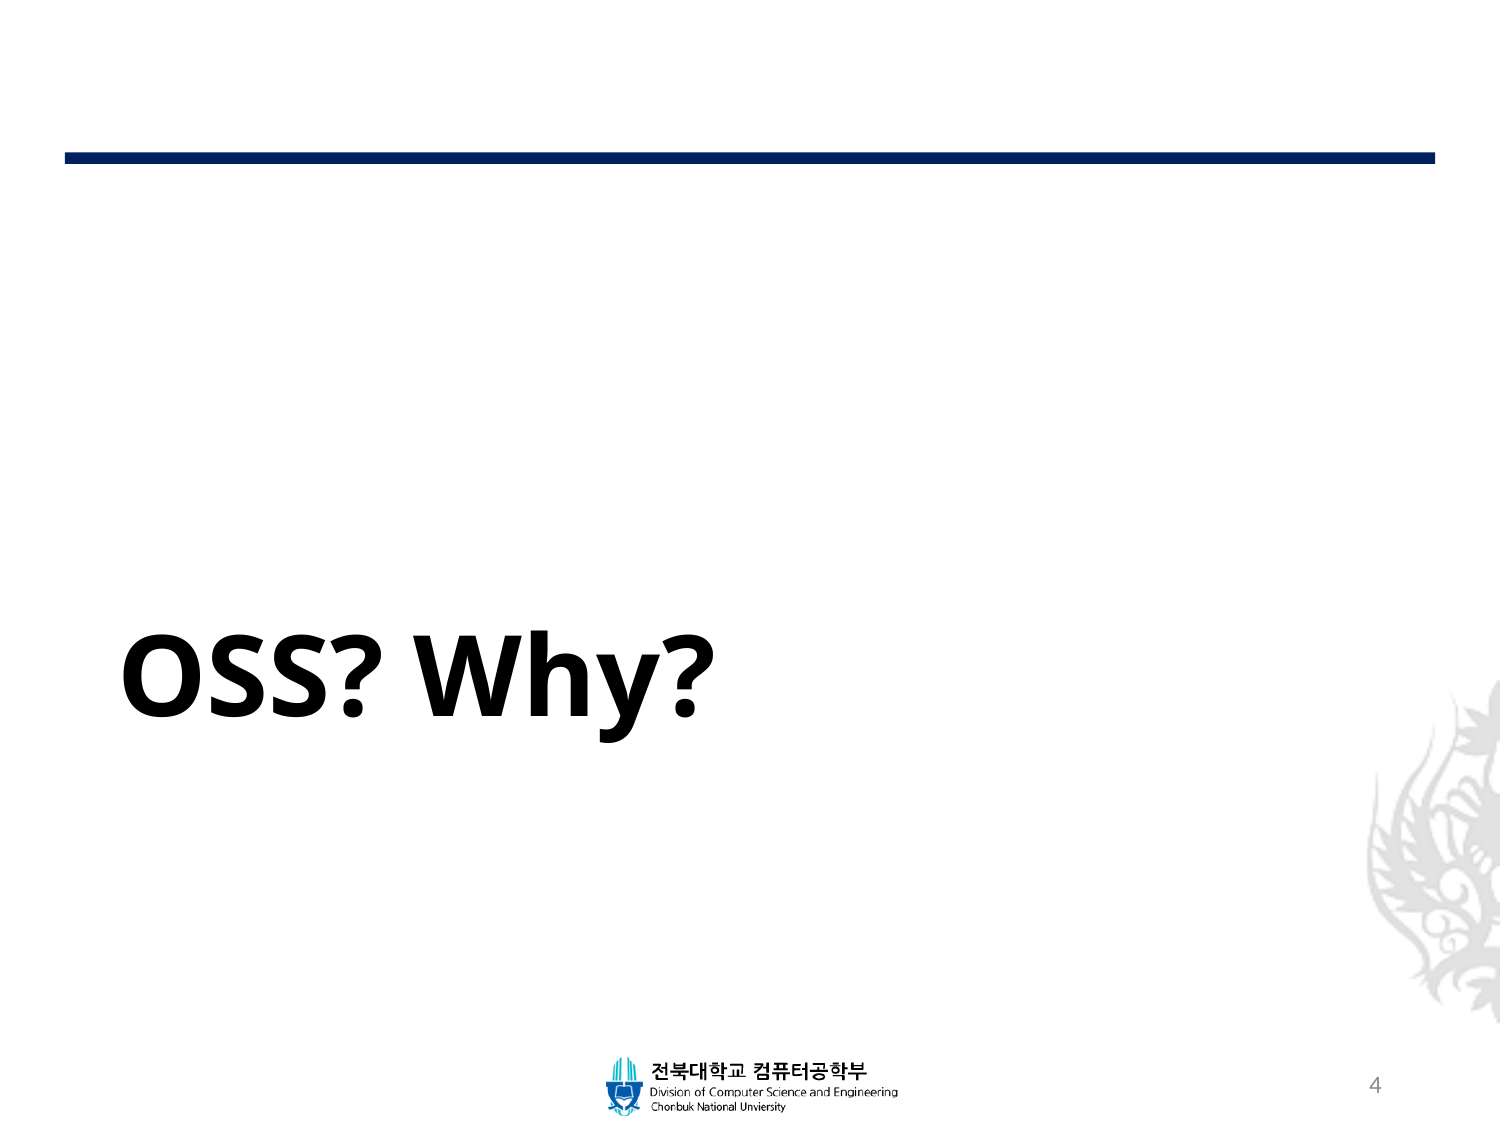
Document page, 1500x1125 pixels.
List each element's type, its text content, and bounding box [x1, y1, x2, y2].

picture [600, 1057, 900, 1116]
slide_number 4 [1059, 1057, 1397, 1111]
title OSS? Why? [102, 280, 1397, 749]
